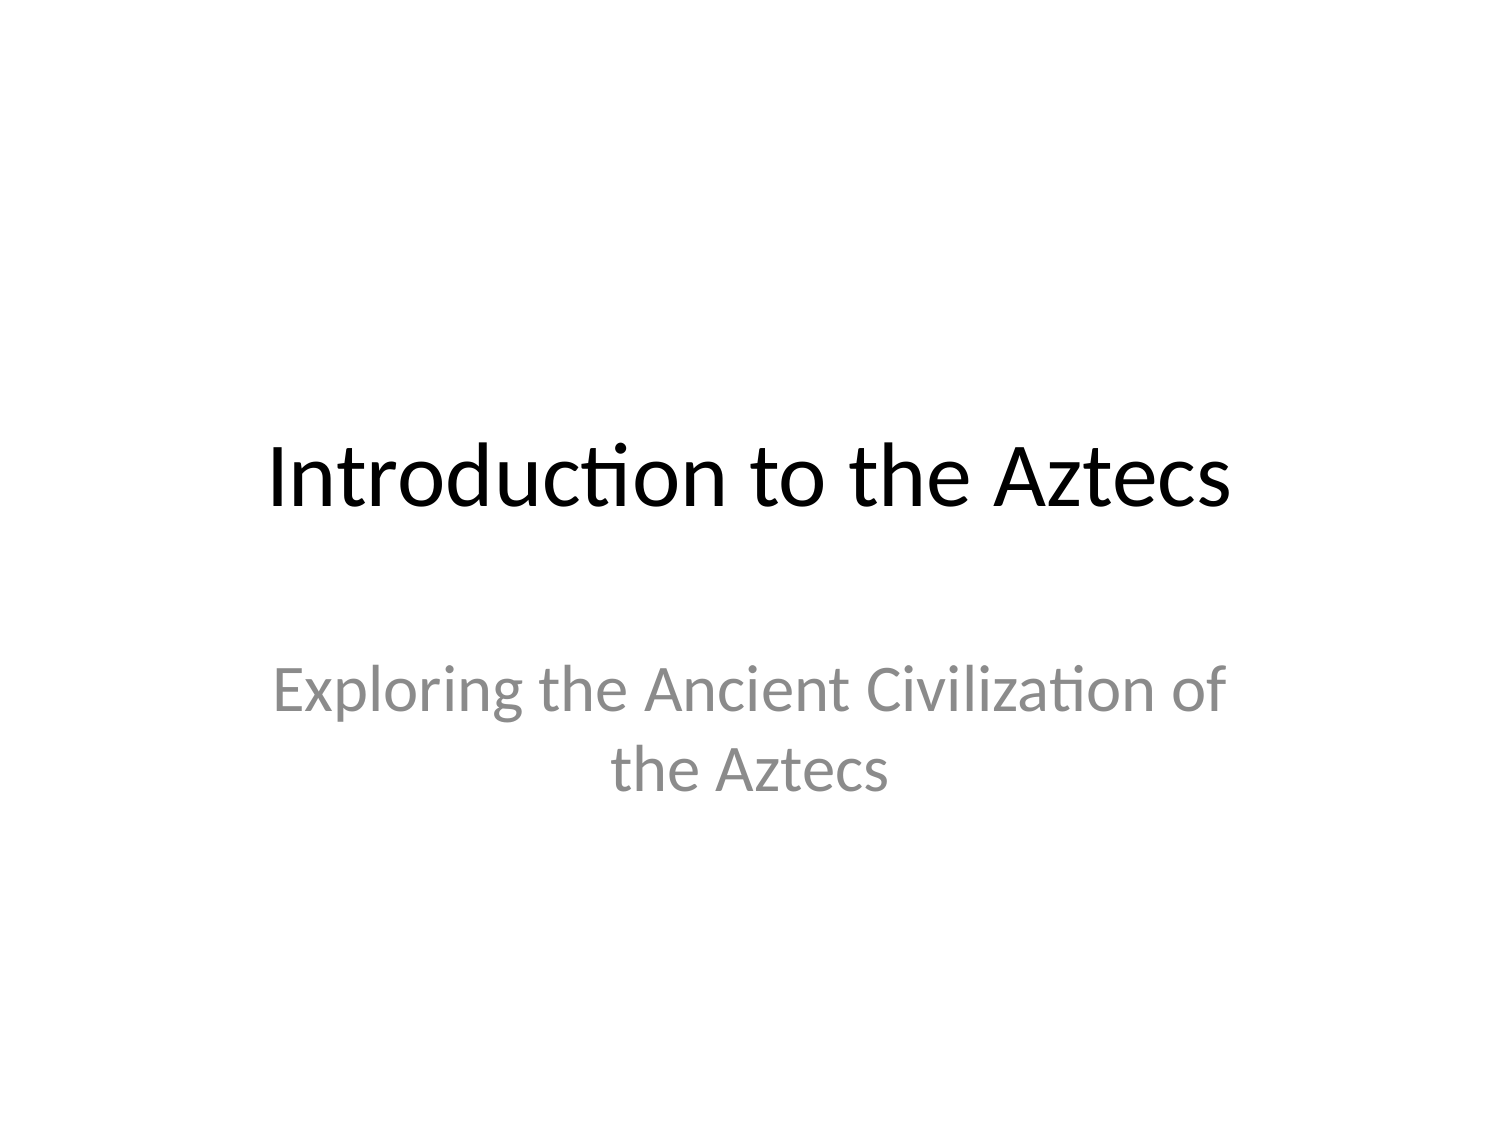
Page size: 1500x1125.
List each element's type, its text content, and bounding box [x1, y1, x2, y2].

subtitle Exploring the Ancient Civilization of the Aztecs [225, 637, 1275, 925]
title Introduction to the Aztecs [112, 349, 1388, 591]
